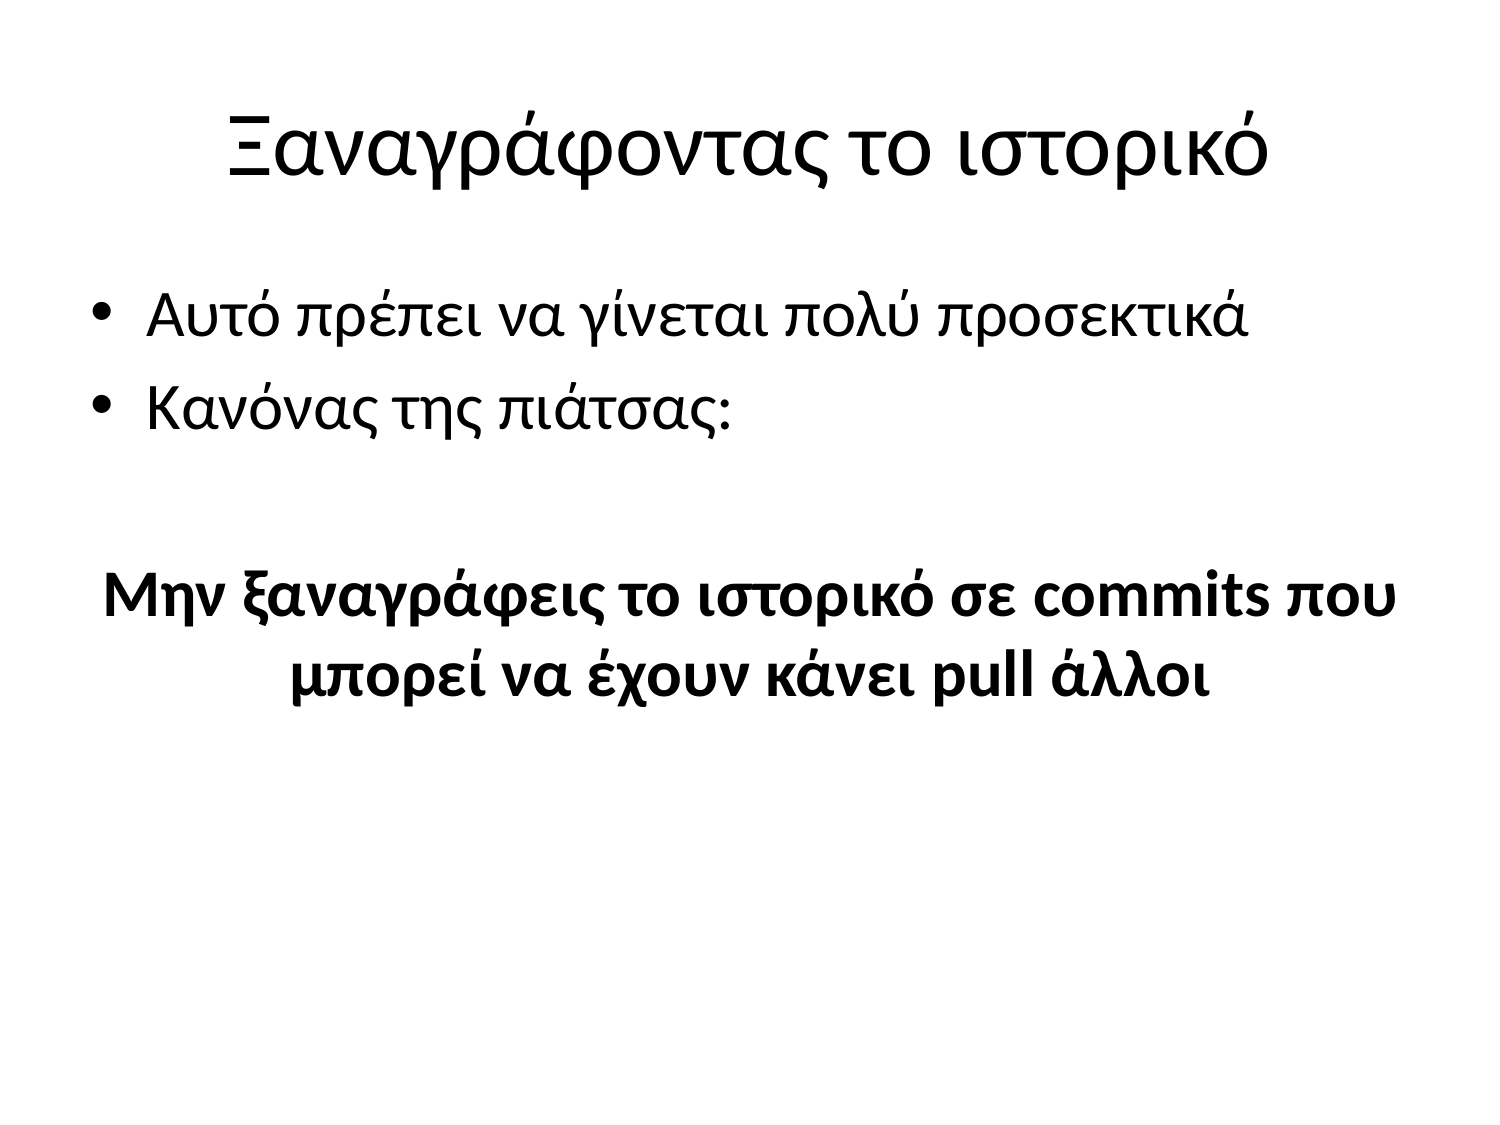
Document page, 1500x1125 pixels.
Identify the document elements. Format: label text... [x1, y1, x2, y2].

title Ξαναγράφοντας το ιστορικό [75, 45, 1425, 233]
list Αυτό πρέπει να γίνεται πολύ προσεκτικά Κανόνας της πιάτσας: Μην ξαναγράφεις το ιστορικό σε commits που μπορεί να έχουν κάνει pull άλλοι [75, 262, 1425, 1005]
